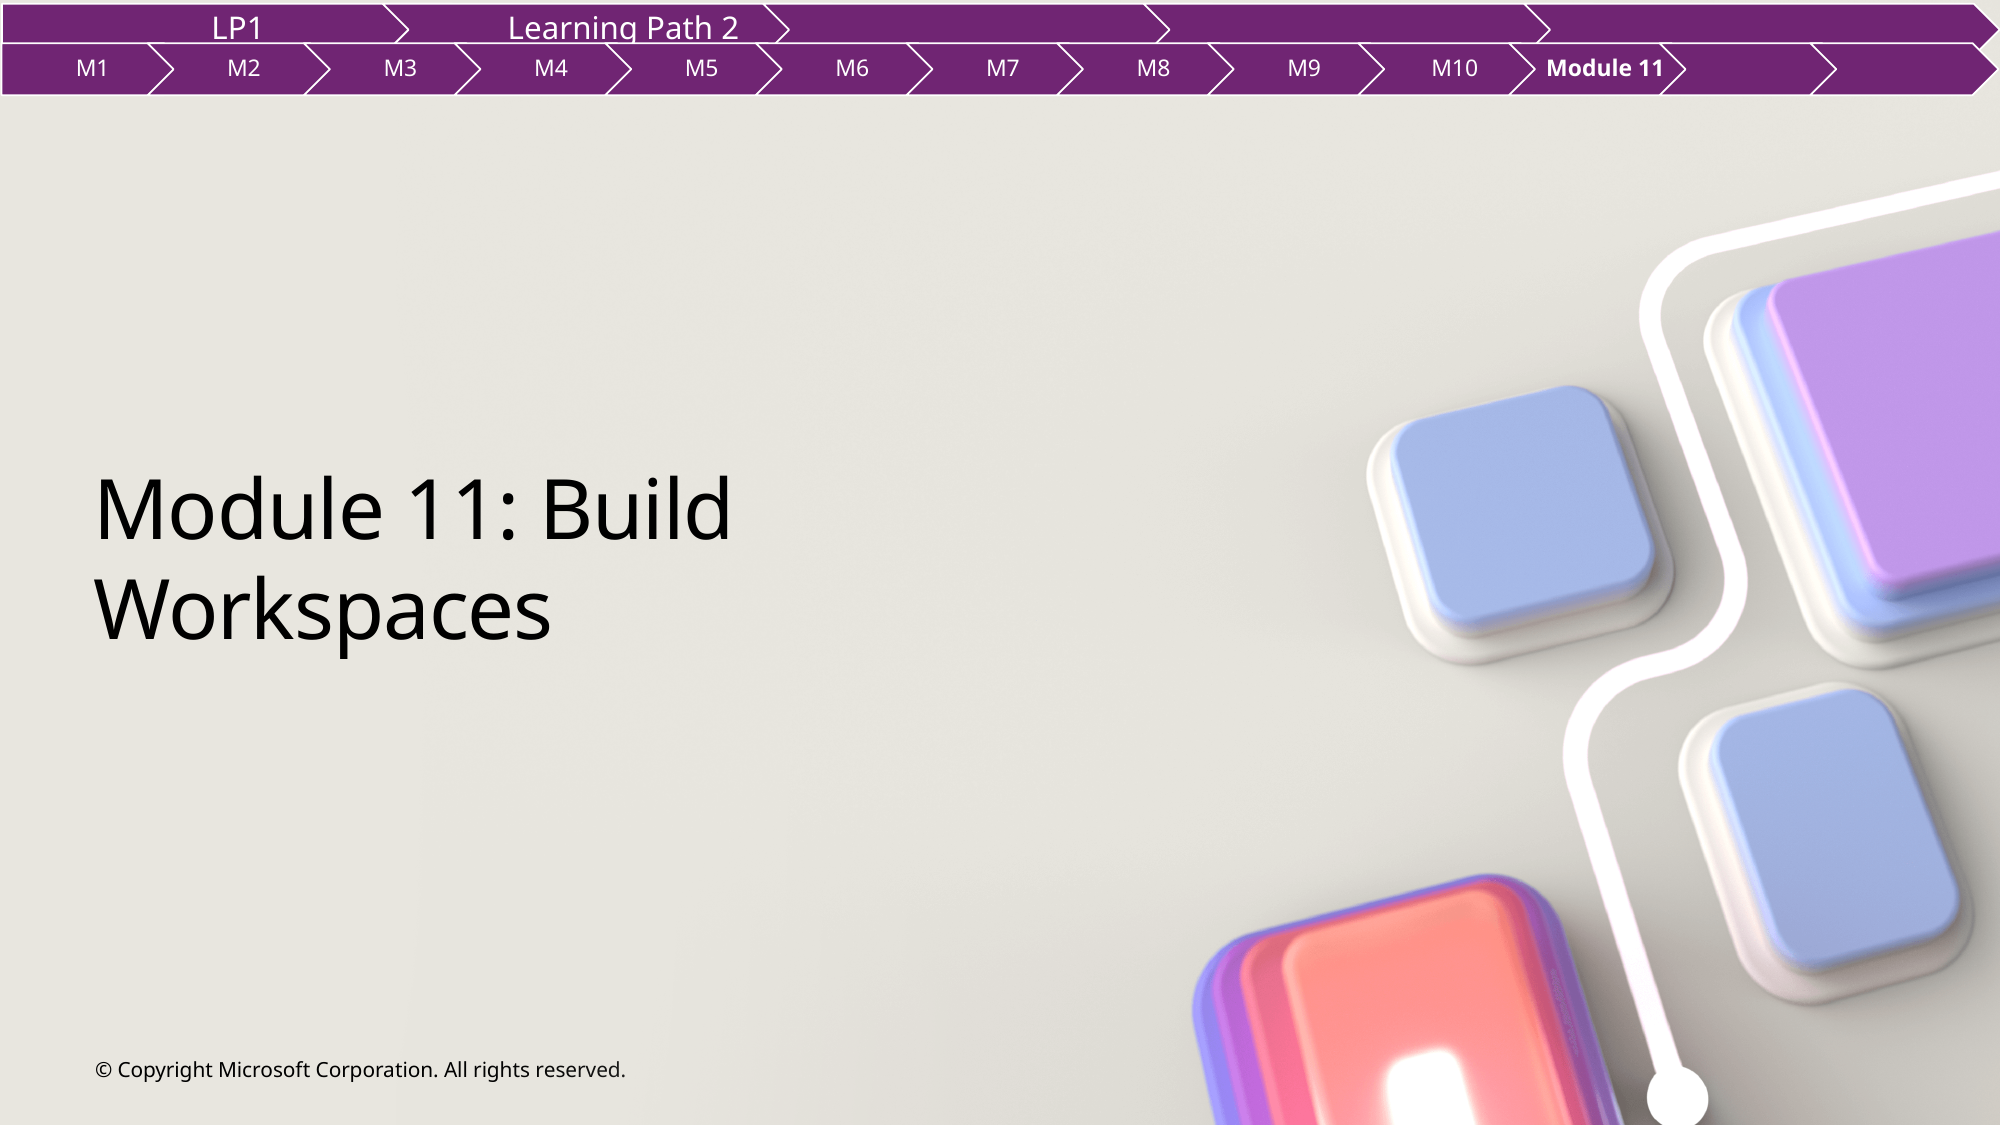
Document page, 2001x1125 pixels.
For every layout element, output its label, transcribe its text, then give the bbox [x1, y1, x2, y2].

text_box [1, 42, 2000, 96]
picture [396, 96, 2000, 1125]
title Module 11: Build Workspaces [93, 454, 1135, 657]
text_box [1, 3, 2000, 42]
